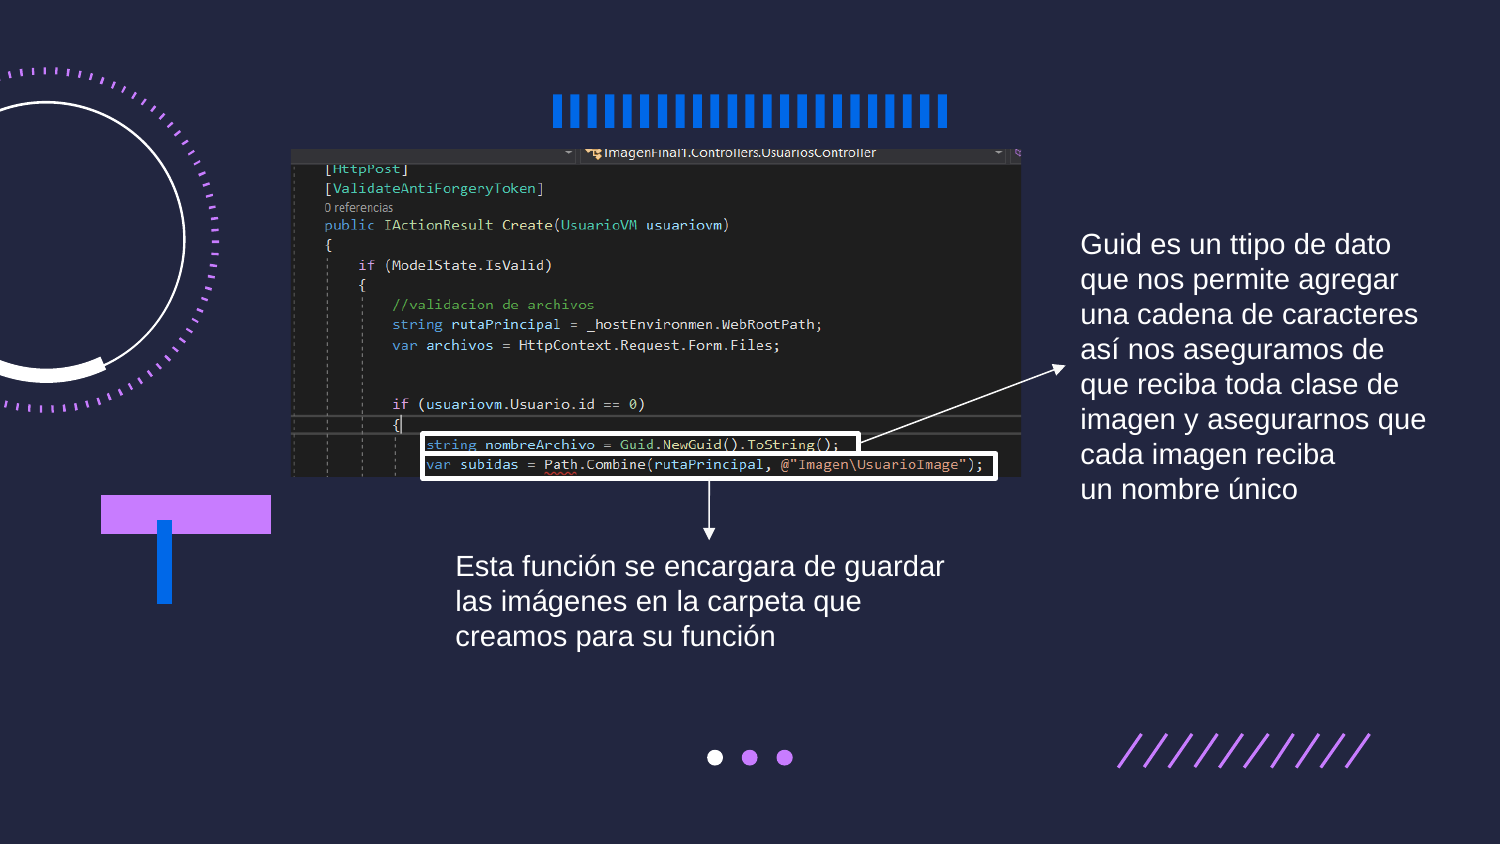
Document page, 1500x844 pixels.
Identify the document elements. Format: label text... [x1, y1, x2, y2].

text_box Guid es un ttipo de dato que nos permite agregar una cadena de caracteres así nos aseguramos de que reciba toda clase de imagen y asegurarnos que cada imagen reciba un nombre único [1065, 218, 1443, 513]
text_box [706, 749, 794, 766]
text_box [858, 366, 1066, 444]
picture [290, 149, 1022, 478]
text_box Esta función se encargara de guardar las imágenes en la carpeta que creamos para su función [440, 540, 978, 660]
